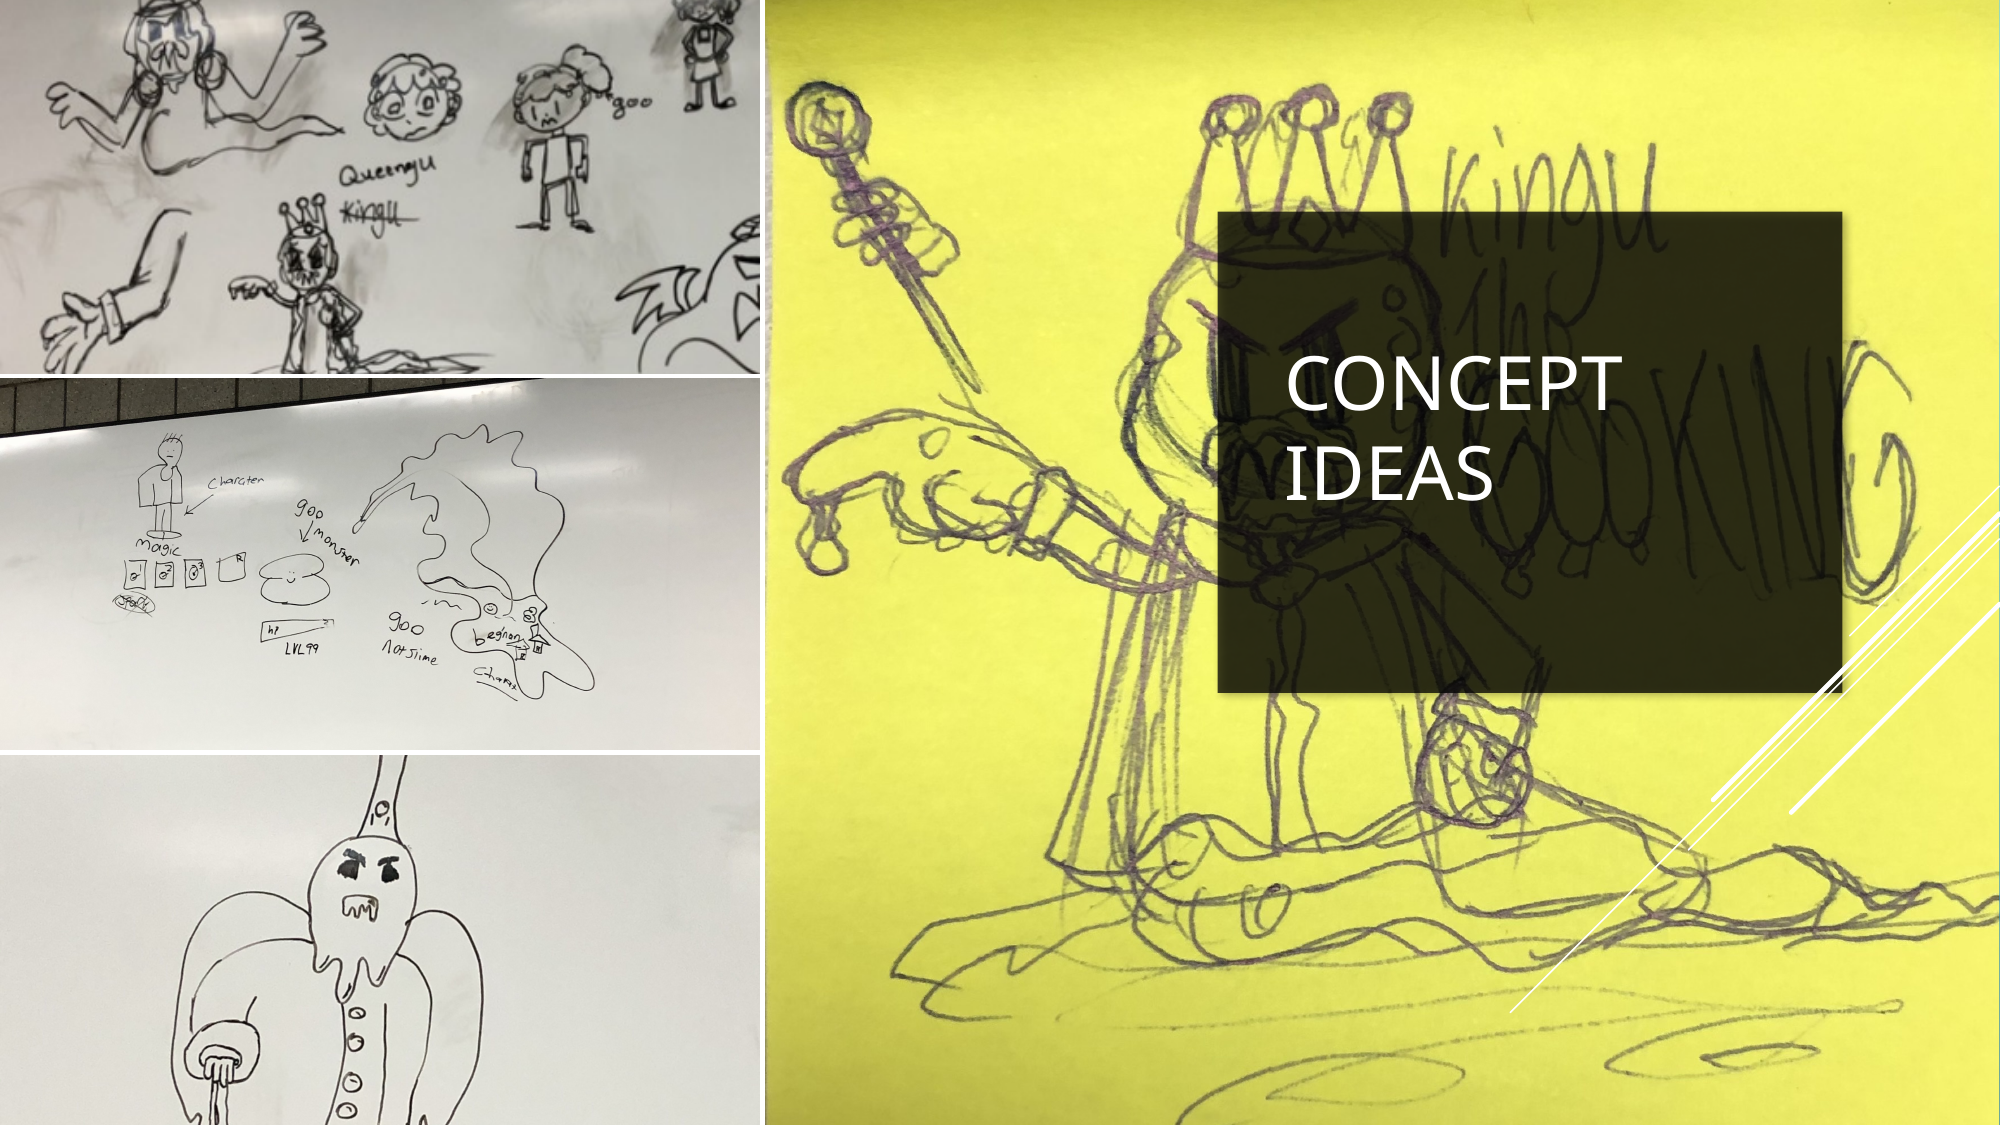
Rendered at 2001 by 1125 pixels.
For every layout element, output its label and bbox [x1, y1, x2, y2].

text_box [1510, 485, 2000, 1013]
picture [0, 376, 381, 1125]
picture [0, 0, 381, 375]
list [763, 0, 2000, 1125]
picture [382, 0, 762, 375]
picture [382, 376, 762, 1125]
